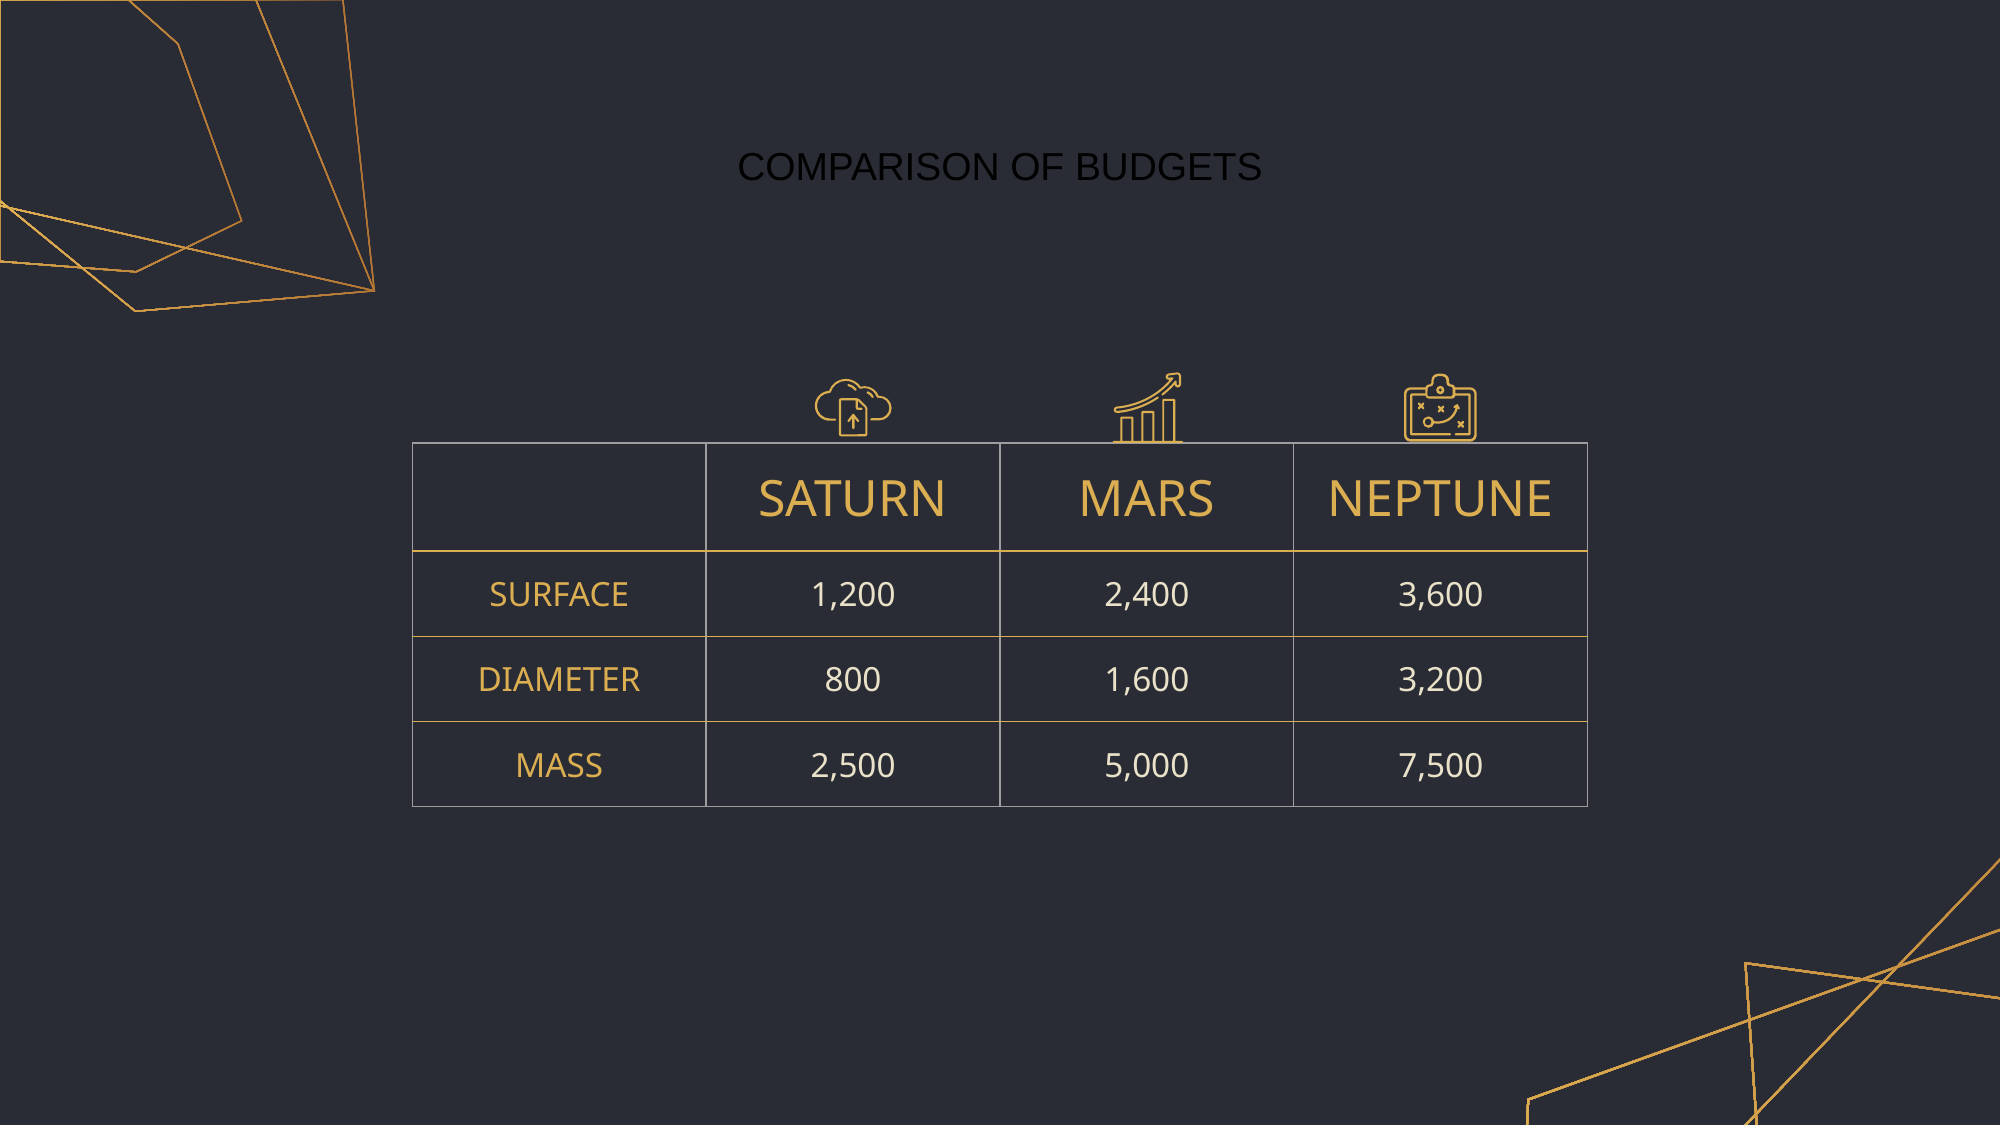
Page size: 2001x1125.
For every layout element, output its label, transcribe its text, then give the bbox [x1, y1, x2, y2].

table_header [413, 444, 705, 550]
table_cell 3,200 [1294, 637, 1587, 721]
table_cell 2,500 [707, 722, 999, 806]
table_header MARS [1001, 444, 1293, 550]
table_header NEPTUNE [1294, 444, 1587, 550]
table_cell 3,600 [1294, 552, 1587, 636]
table_header SATURN [707, 444, 999, 550]
table_cell 1,600 [1001, 637, 1293, 721]
table_cell DIAMETER [413, 637, 705, 721]
table_cell MASS [413, 722, 705, 806]
table_cell SURFACE [413, 552, 705, 636]
table_cell 1,200 [707, 552, 999, 636]
table_cell 2,400 [1001, 552, 1293, 636]
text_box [1403, 373, 1477, 442]
title COMPARISON OF BUDGETS [436, 117, 1564, 213]
table_cell 5,000 [1001, 722, 1293, 806]
table_cell 7,500 [1294, 722, 1587, 806]
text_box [1112, 372, 1184, 444]
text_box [814, 378, 892, 437]
table_cell 800 [707, 637, 999, 721]
